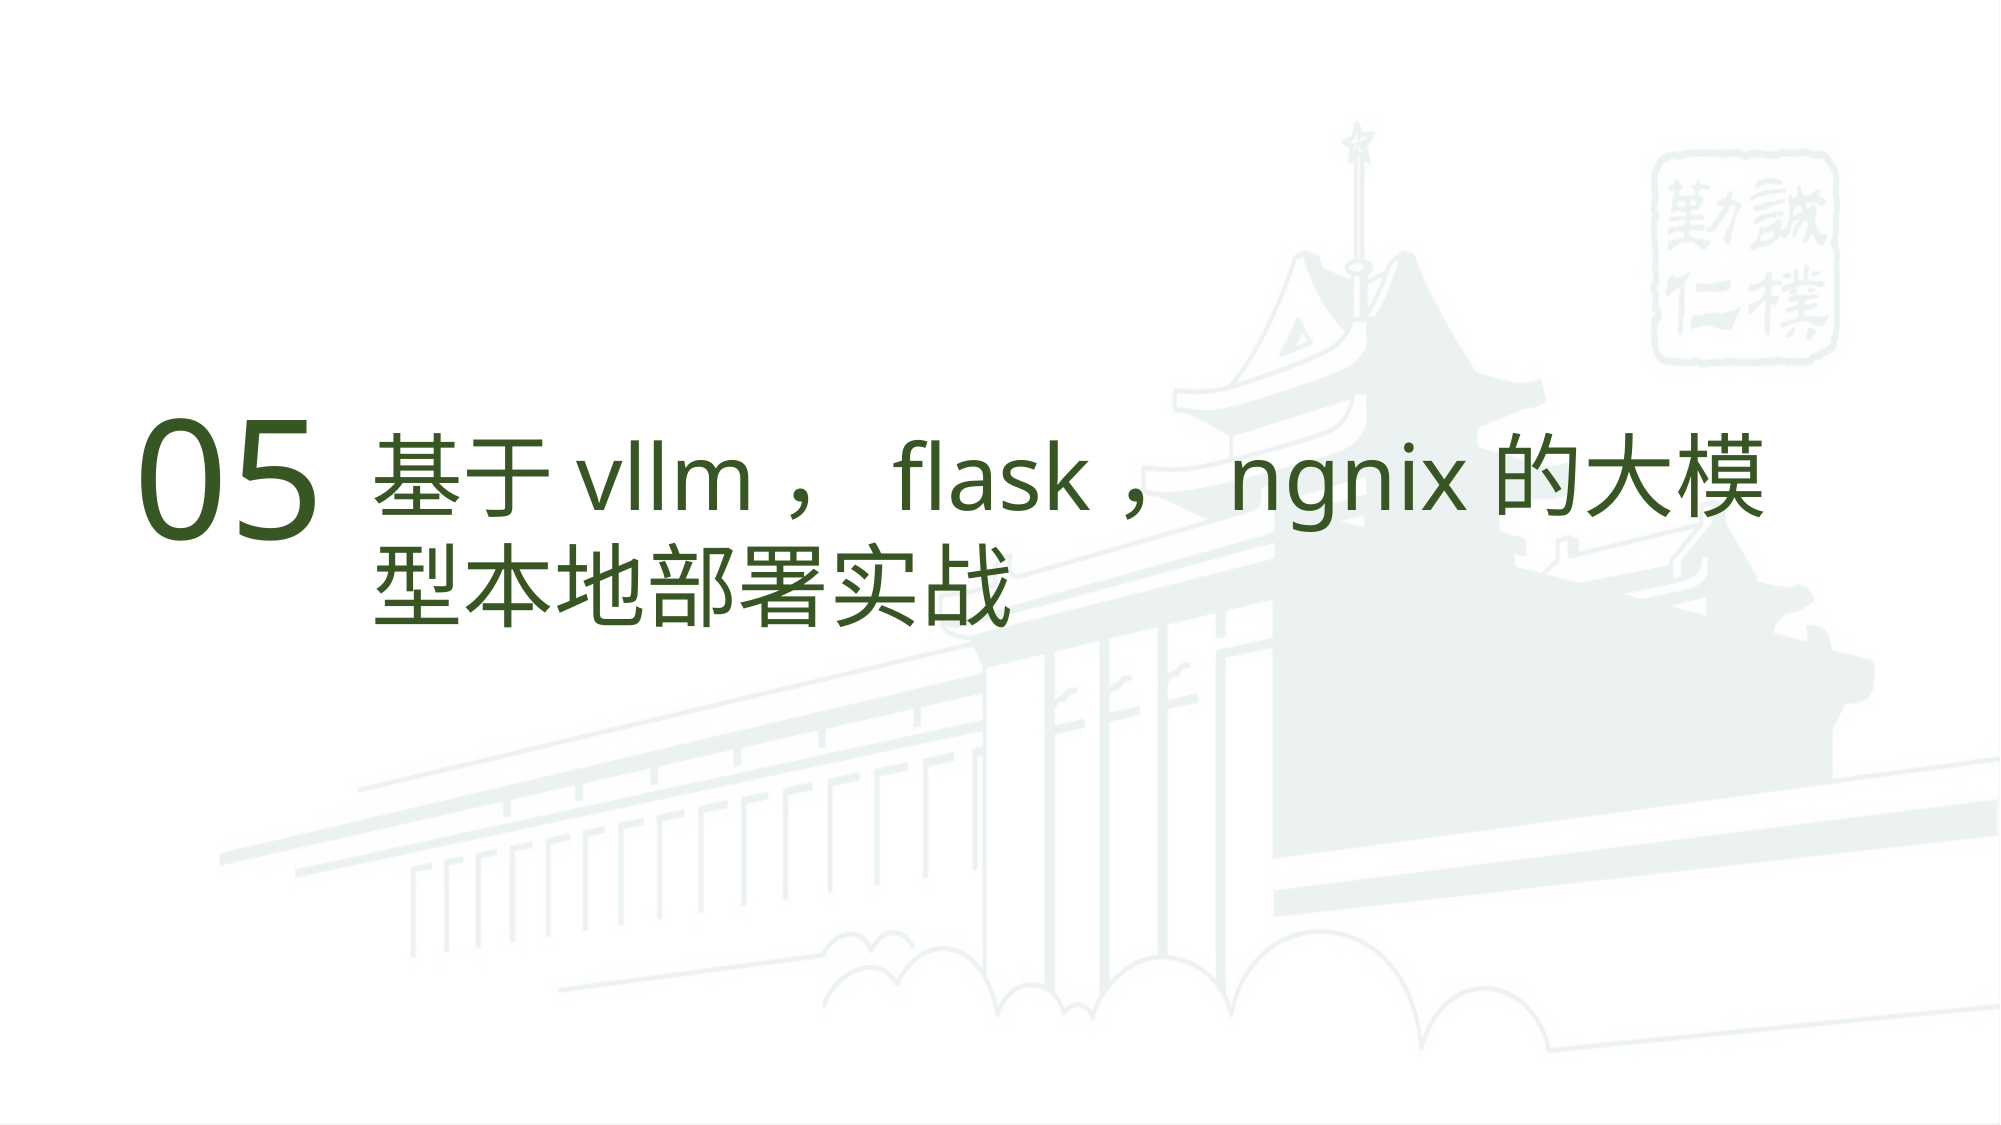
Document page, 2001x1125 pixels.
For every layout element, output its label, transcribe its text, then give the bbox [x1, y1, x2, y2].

text_box 基于vllm，flask，ngnix的大模型本地部署实战 [356, 410, 1854, 646]
text_box 05 [102, 365, 357, 581]
